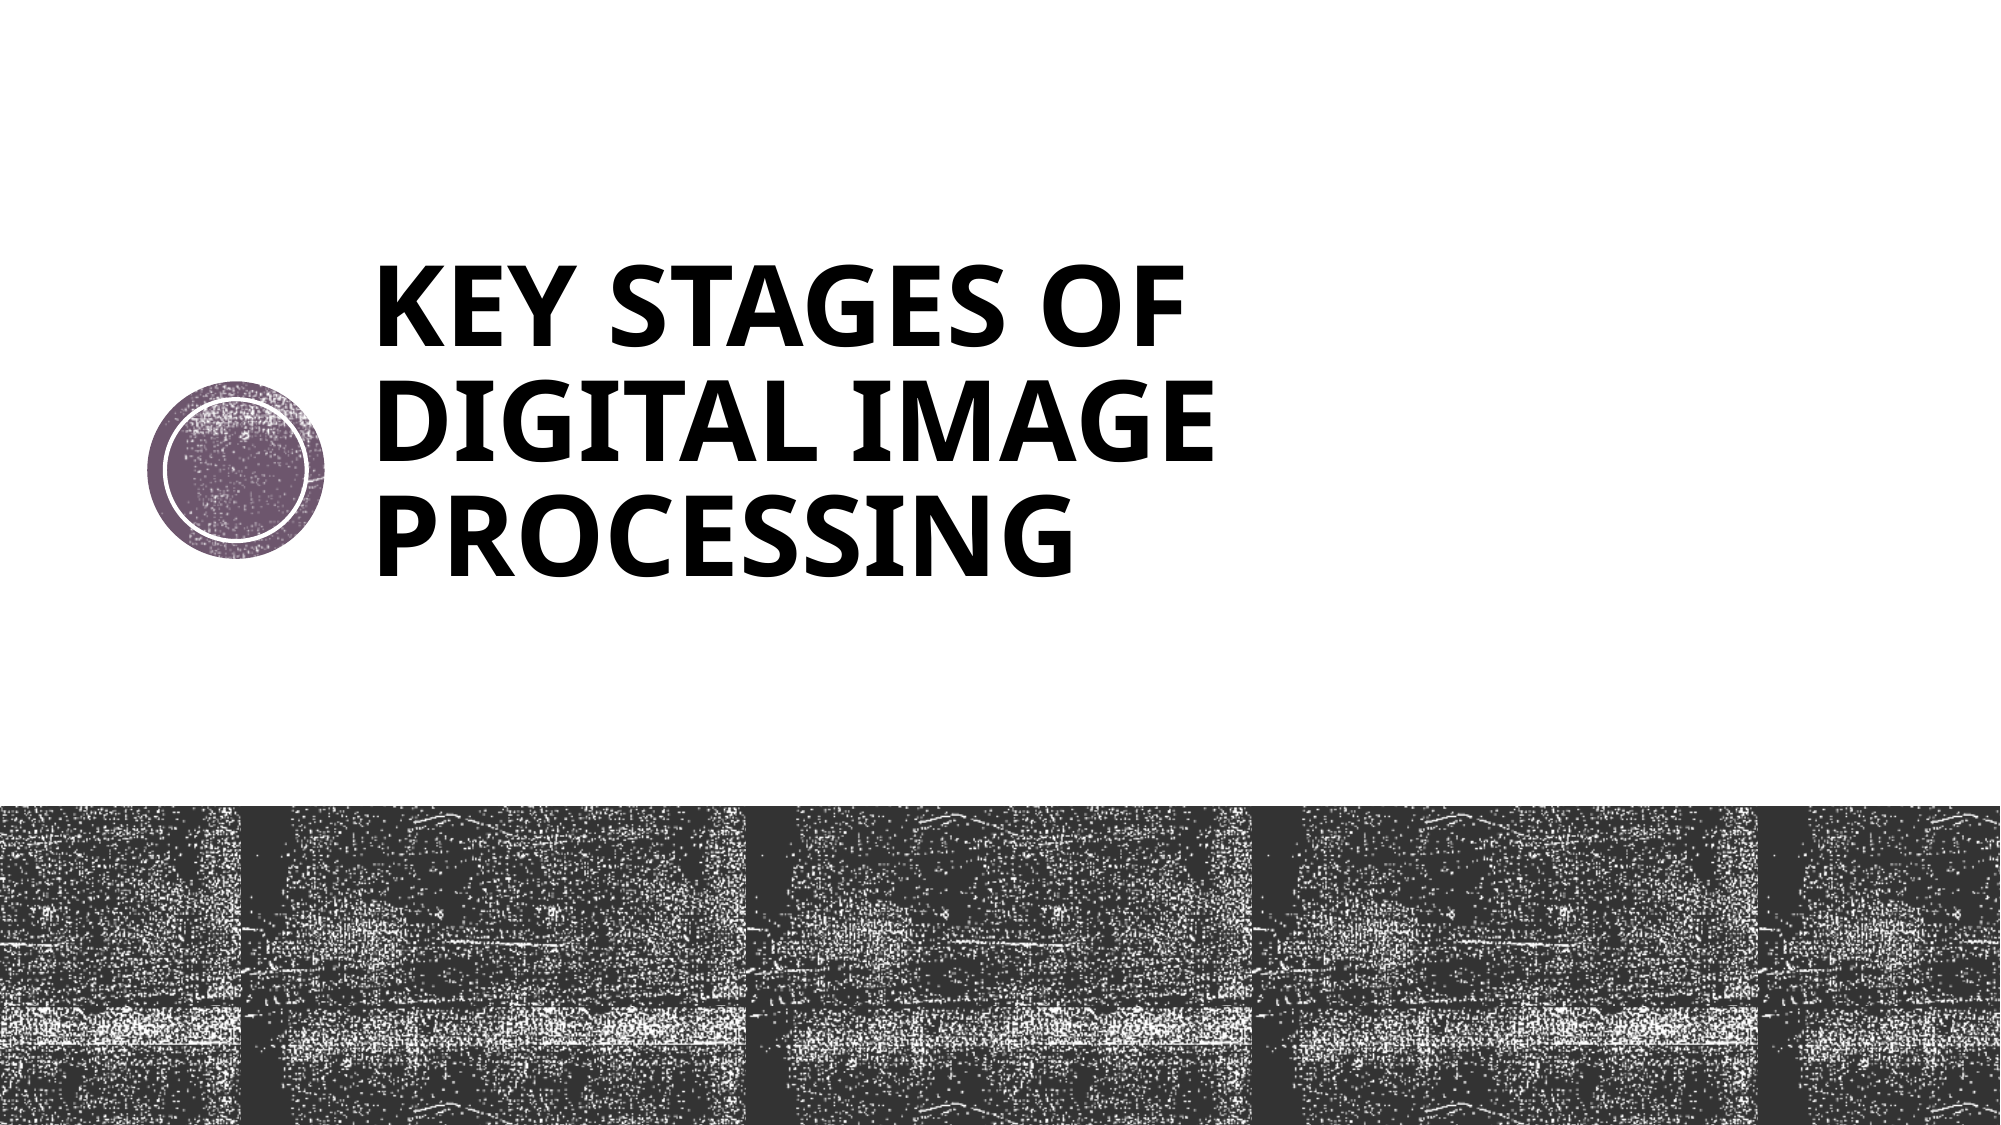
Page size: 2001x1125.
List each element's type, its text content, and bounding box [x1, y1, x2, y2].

title KEY STAGES OF DIGITAL IMAGE PROCESSING [355, 201, 1953, 653]
